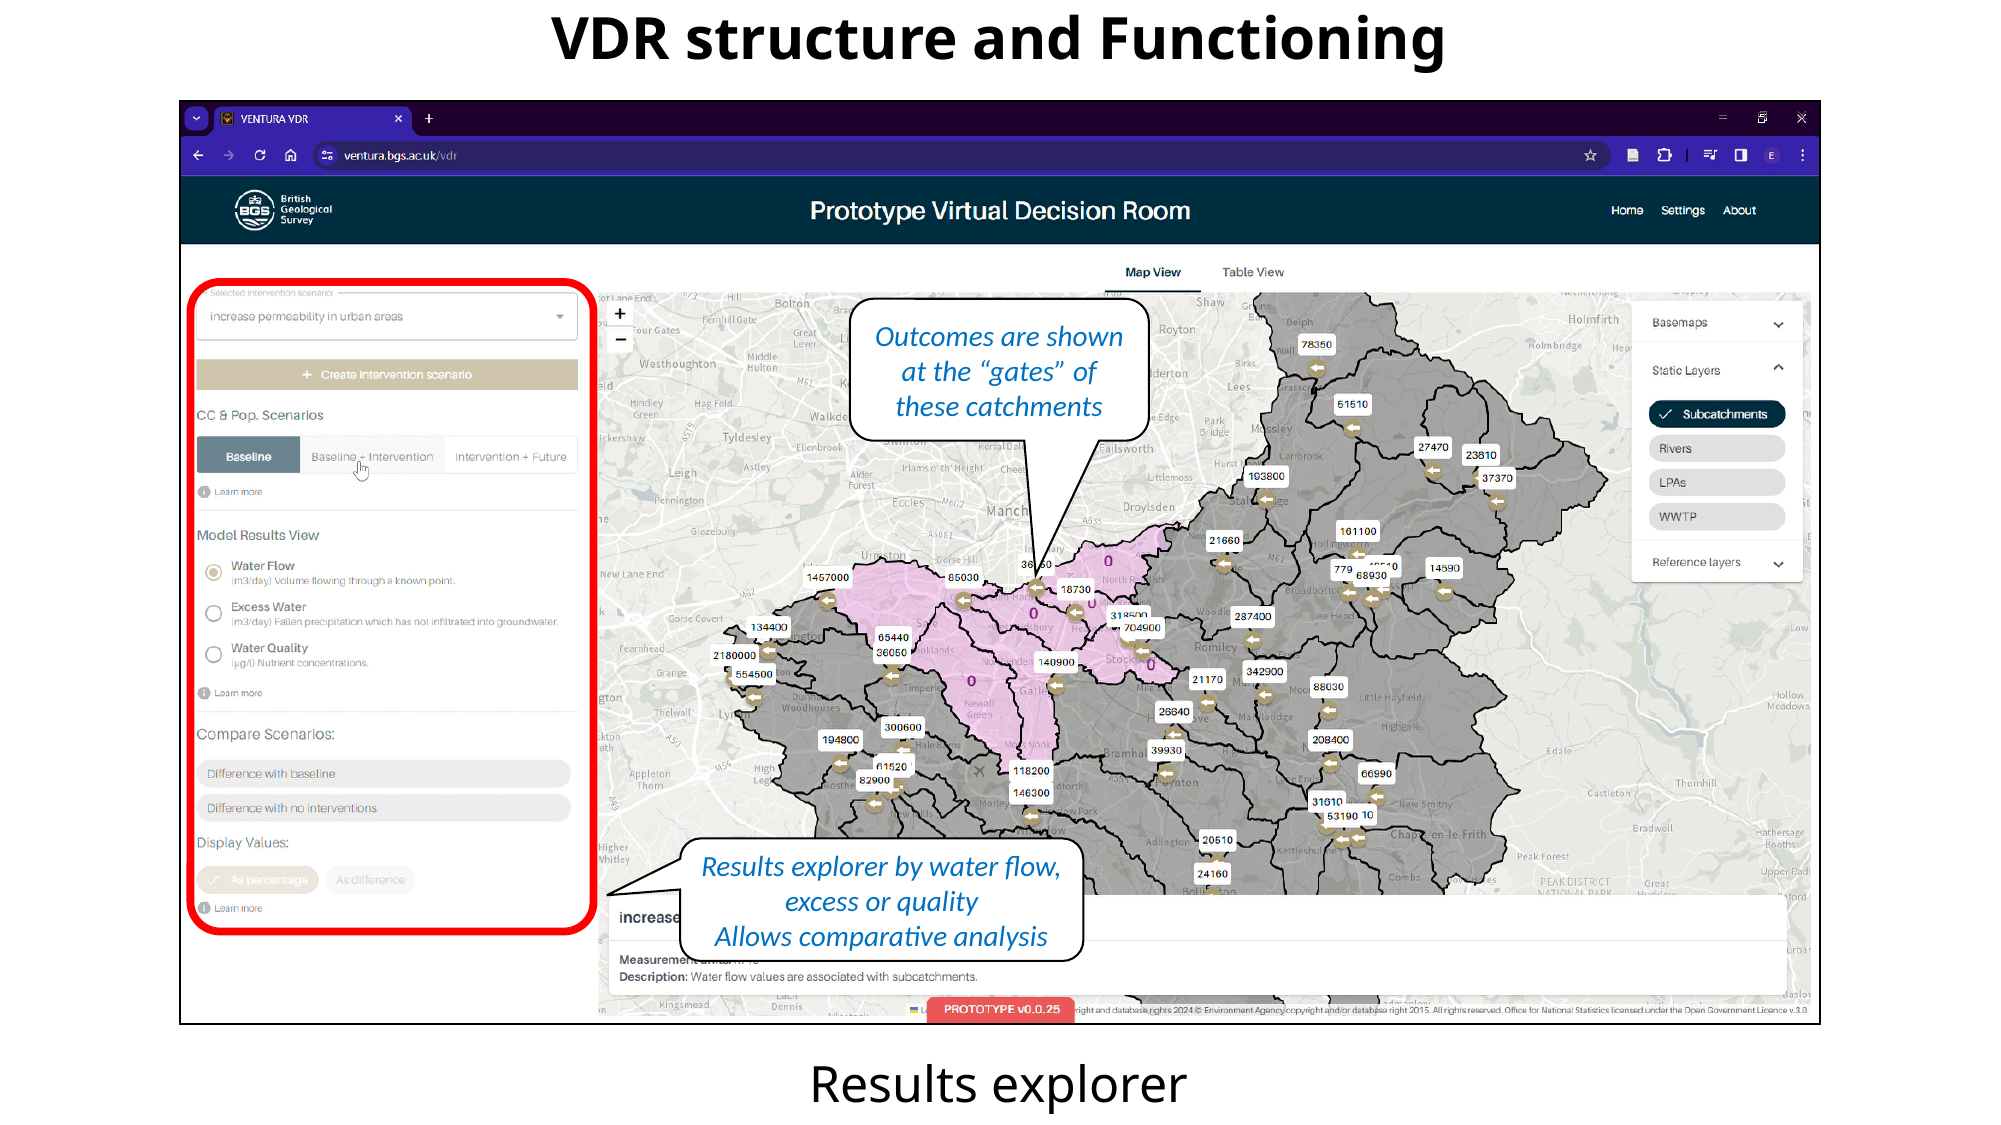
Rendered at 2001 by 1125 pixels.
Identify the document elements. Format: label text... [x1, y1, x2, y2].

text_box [190, 281, 1084, 961]
title VDR structure and Functioning [136, 3, 1862, 79]
picture [179, 101, 1821, 1024]
text_box Results explorer [136, 1048, 1862, 1124]
